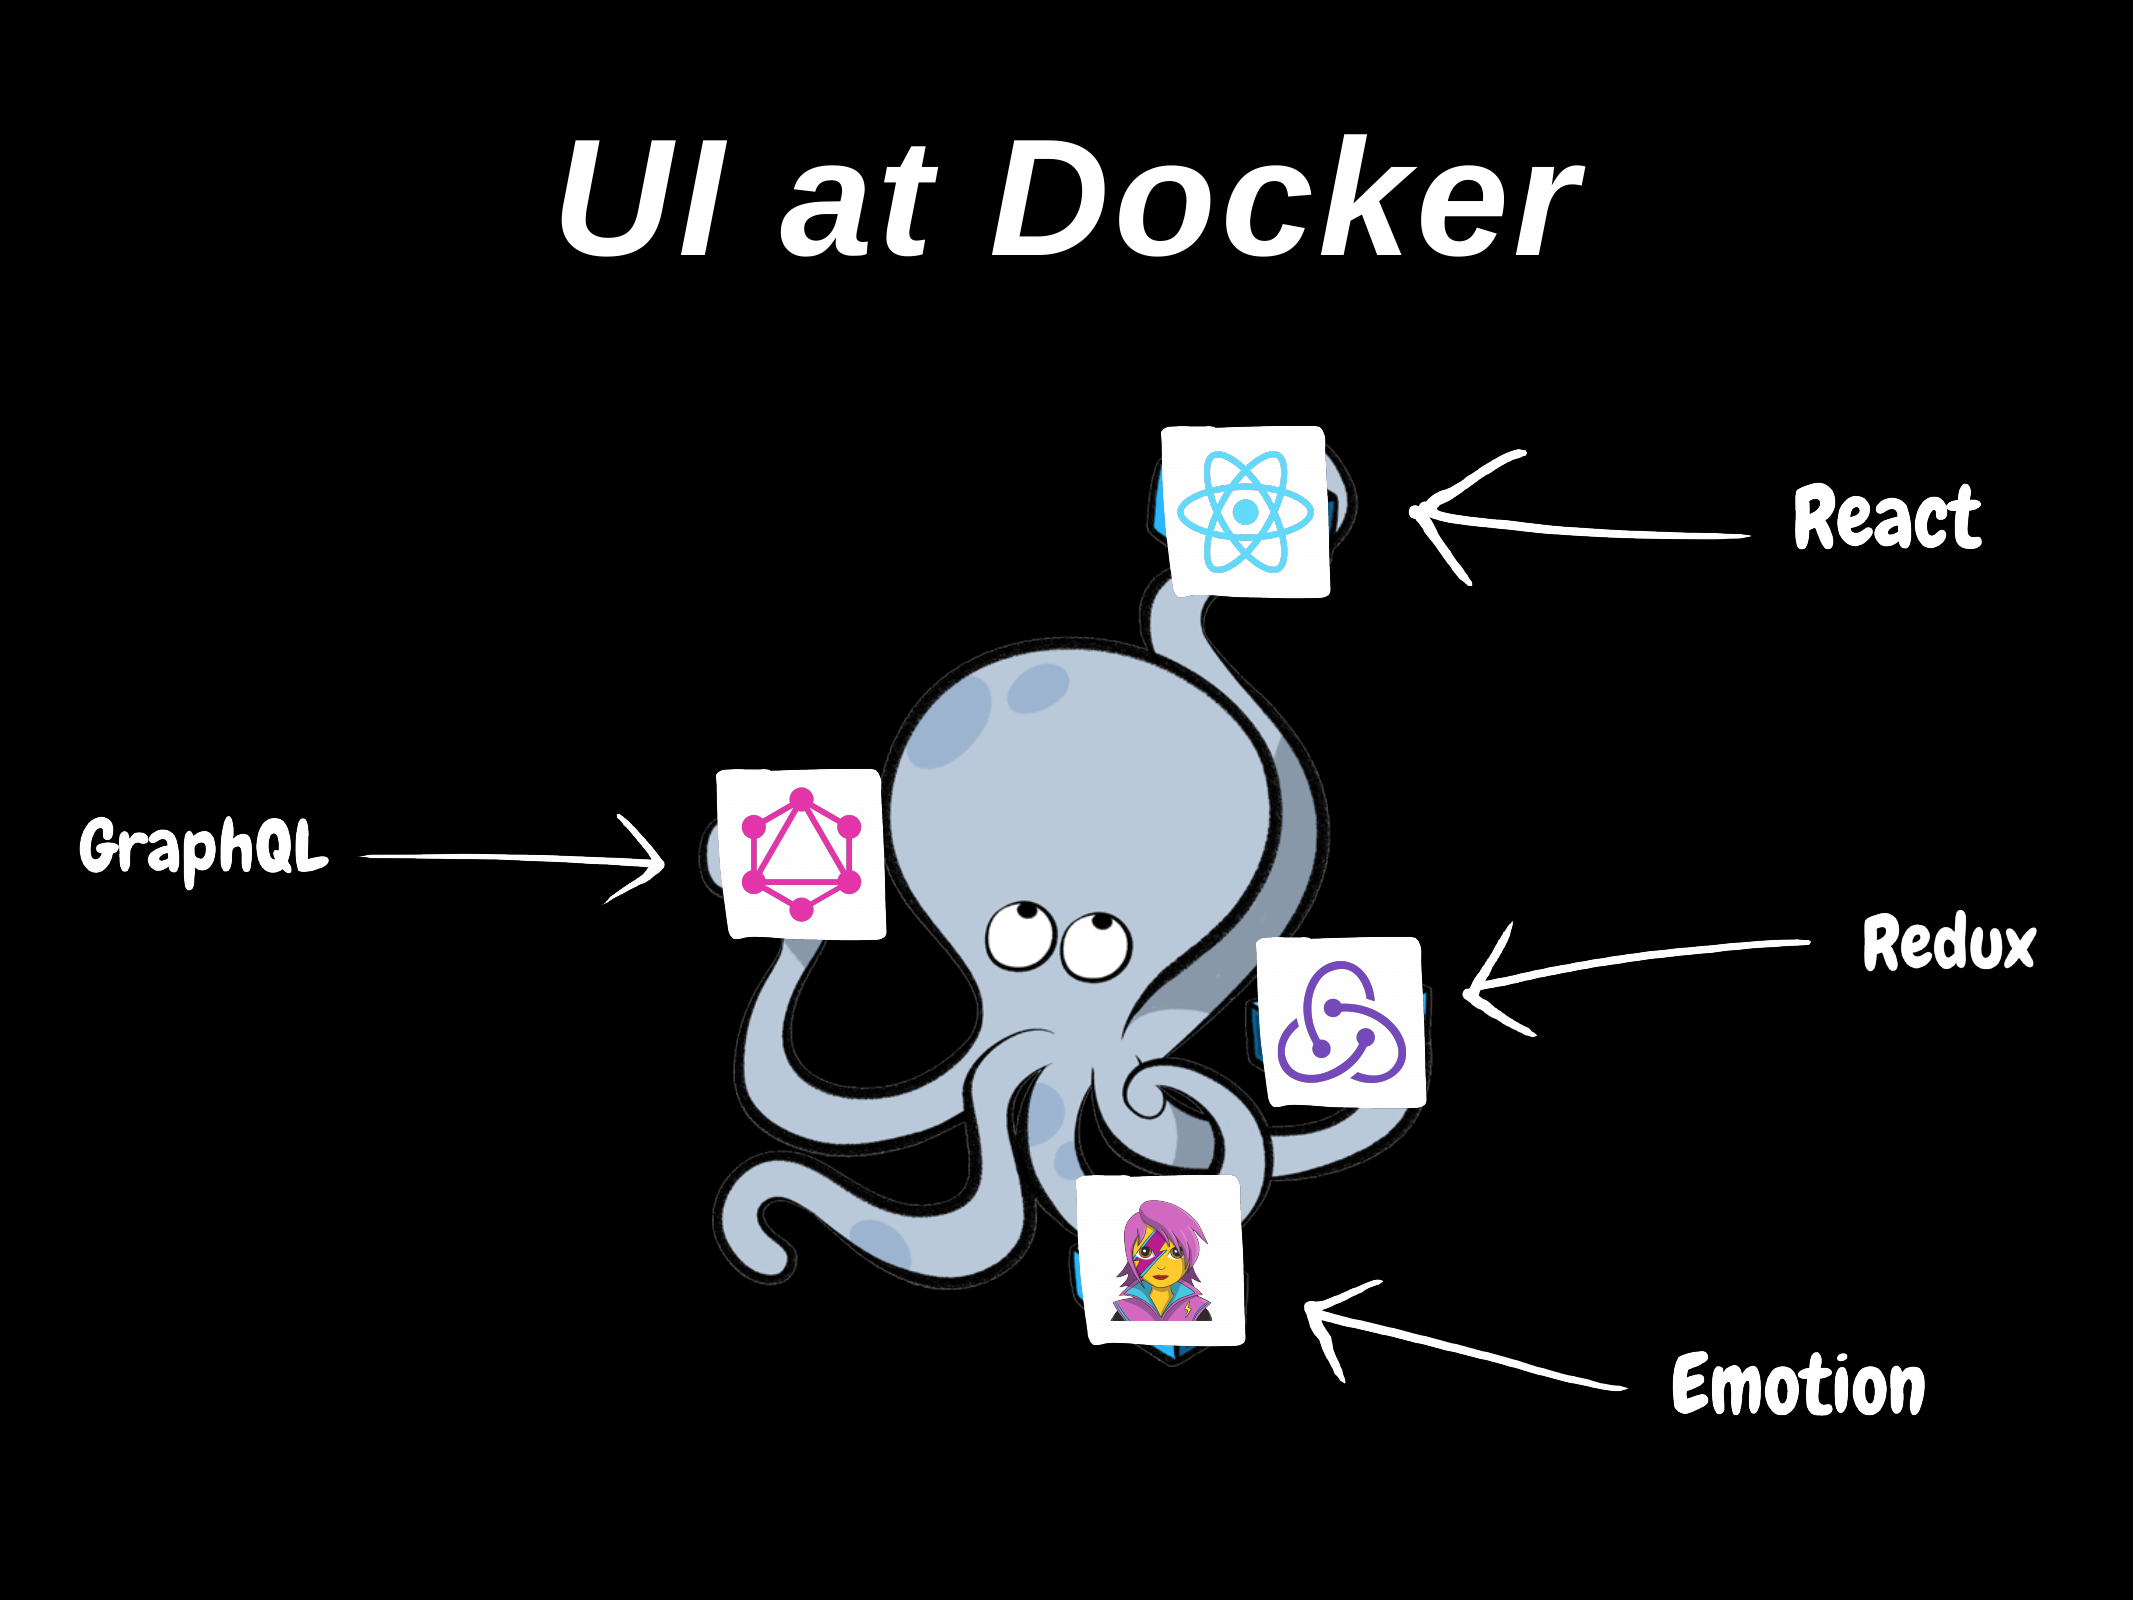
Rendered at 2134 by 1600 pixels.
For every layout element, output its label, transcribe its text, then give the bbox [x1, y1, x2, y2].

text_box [1248, 931, 1434, 1113]
picture [57, 415, 2052, 1473]
title UI at Docker [207, 0, 1926, 298]
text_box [708, 764, 894, 946]
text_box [1067, 1170, 1254, 1352]
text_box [1152, 421, 1338, 603]
